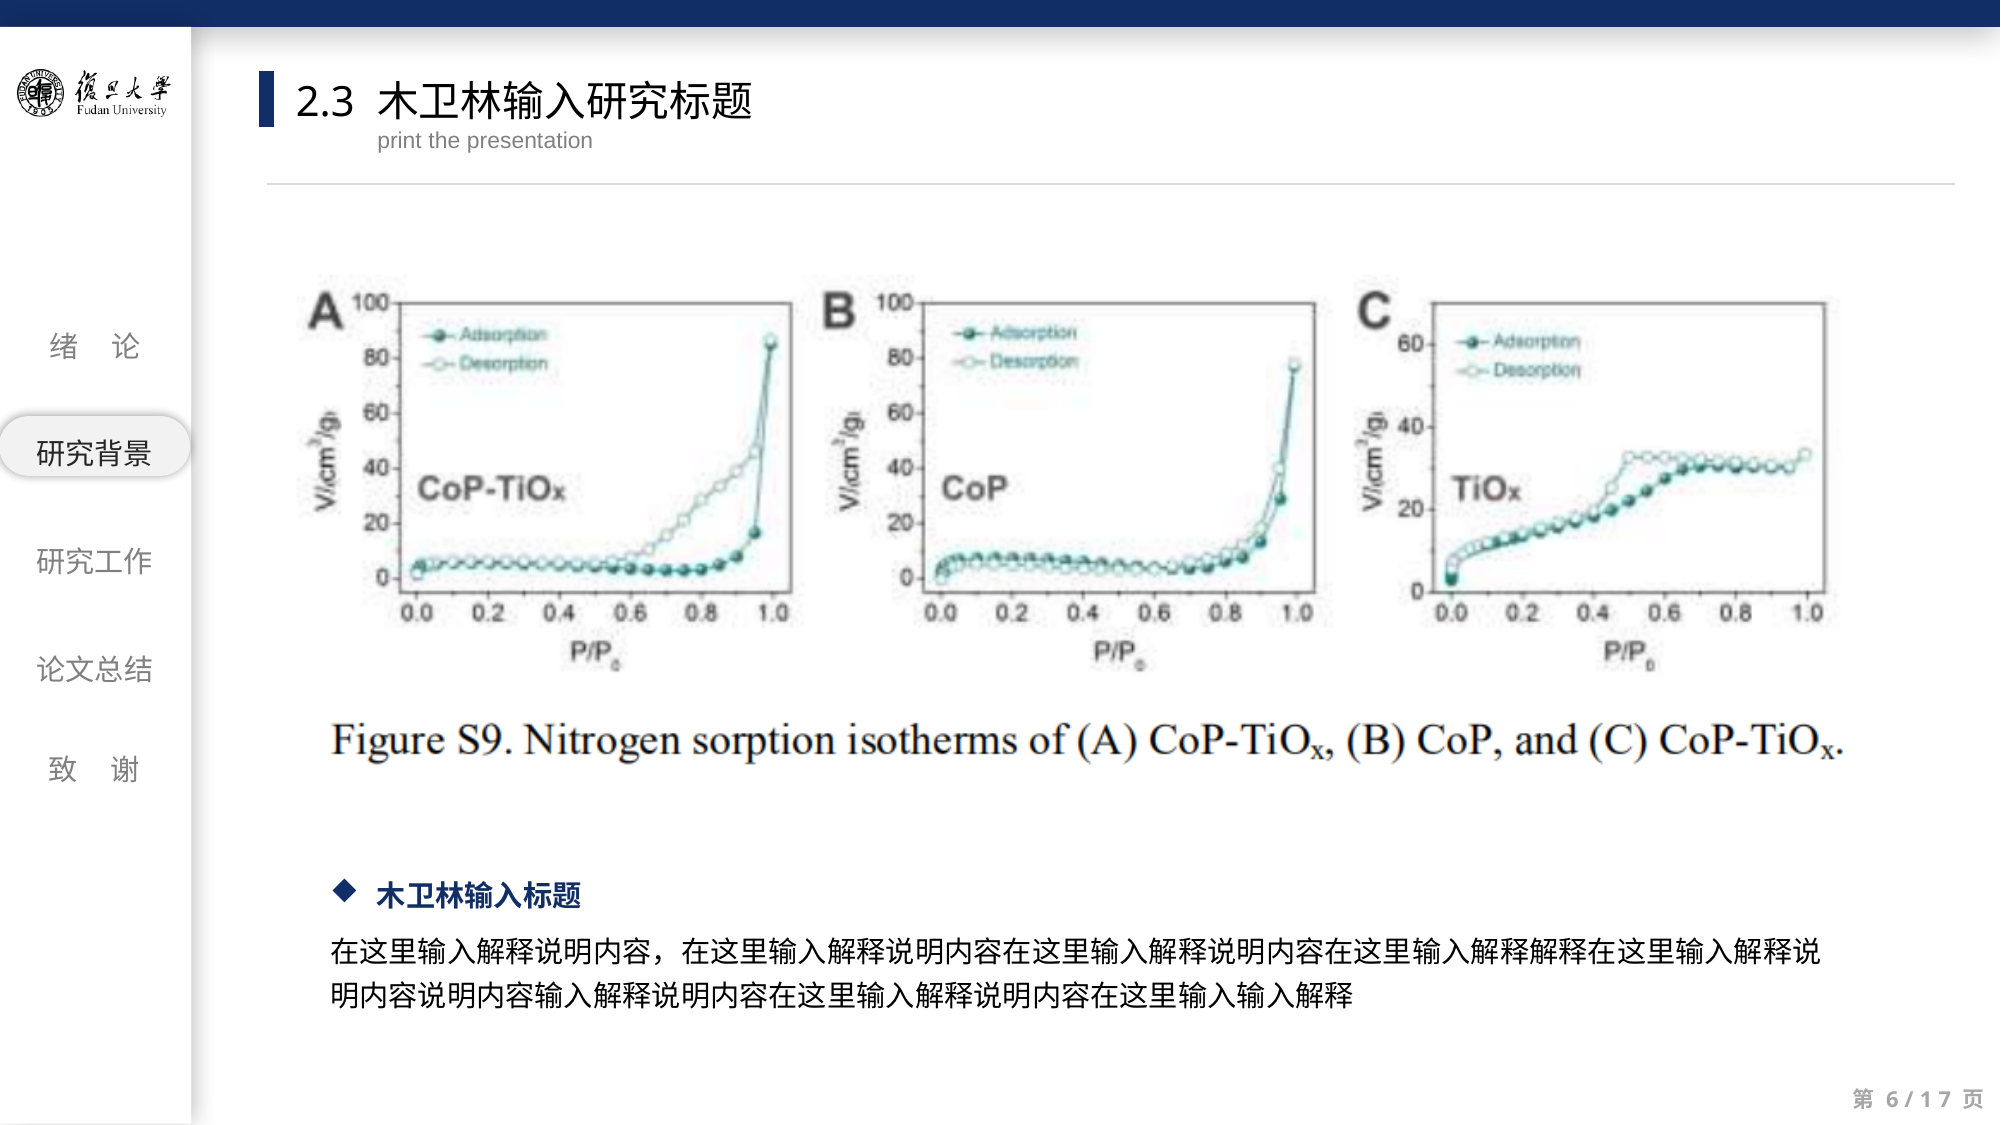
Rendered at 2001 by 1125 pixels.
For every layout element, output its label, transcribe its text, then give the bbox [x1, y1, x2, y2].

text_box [362, 67, 794, 159]
text_box 木卫林输入标题 在这里输入解释说明内容，在这里输入解释说明内容在这里输入解释说明内容在这里输入解释解释在这里输入解释说明内容说明内容输入解释说明内容在这里输入解释说明内容在这里输入输入解释 [315, 861, 1864, 1020]
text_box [0, 26, 267, 1124]
text_box 第6/17页 [1837, 1077, 2000, 1119]
picture [280, 268, 1886, 811]
text_box 2.3 [280, 67, 362, 133]
text_box [0, 0, 2000, 28]
